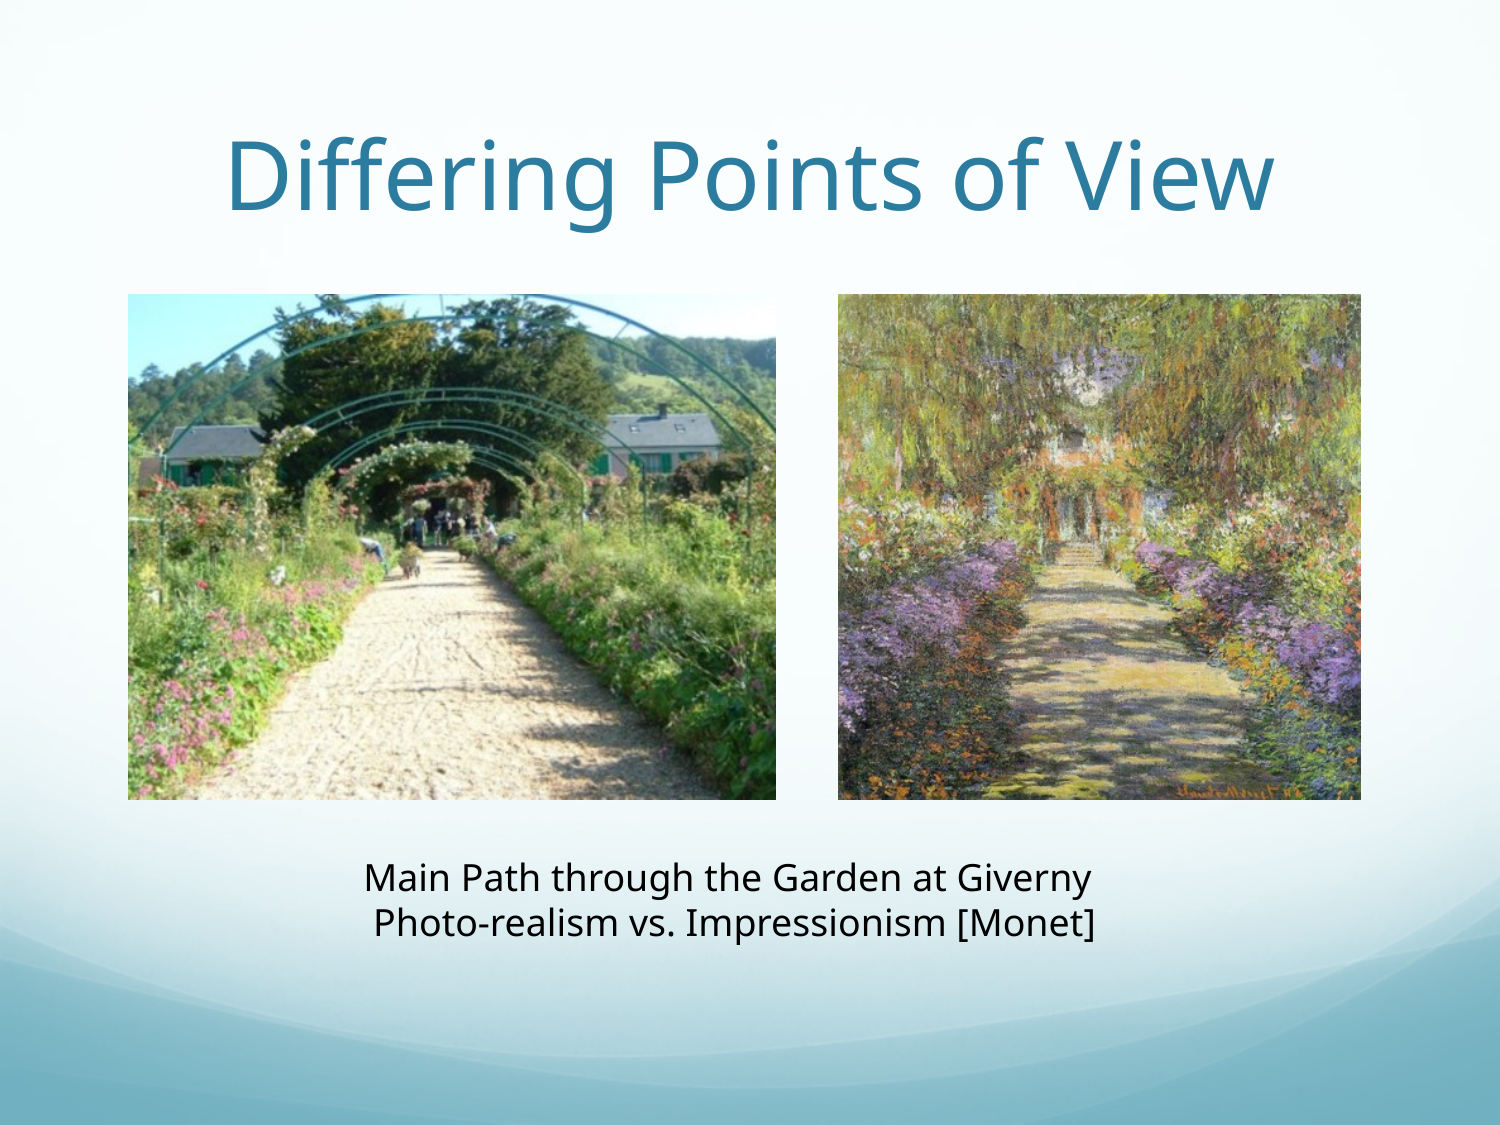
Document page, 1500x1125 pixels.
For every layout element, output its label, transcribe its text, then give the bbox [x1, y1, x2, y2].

title Differing Points of View [90, 17, 1410, 237]
picture [837, 293, 1362, 800]
picture [127, 293, 777, 801]
text_box Main Path through the Garden at Giverny Photo-realism vs. Impressionism [Monet] [329, 847, 1184, 952]
